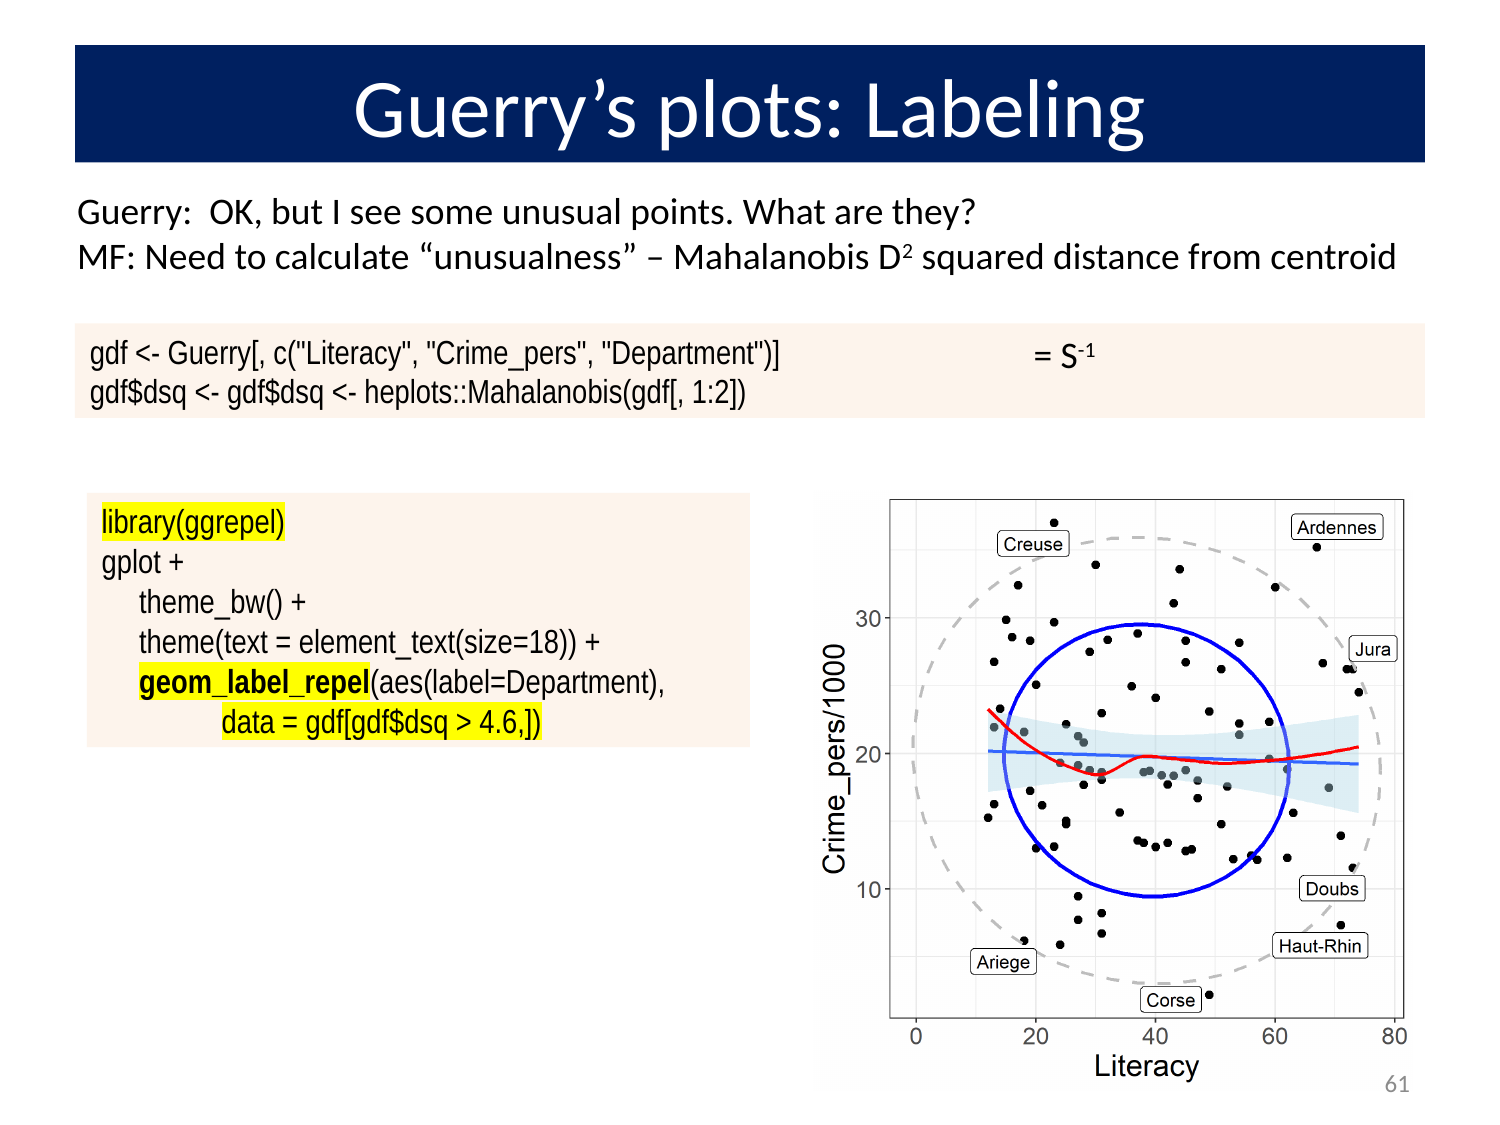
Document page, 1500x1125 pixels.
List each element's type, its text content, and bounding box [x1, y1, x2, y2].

text_box library(ggrepel) gplot + theme_bw() + theme(text = element_text(size=18)) + geom_label_repel(aes(label=Department), data = gdf[gdf$dsq > 4.6,]) [86, 492, 750, 748]
title Guerry’s plots: Labeling [75, 45, 1425, 163]
text_box gdf <- Guerry[, c("Literacy", "Crime_pers", "Department")] gdf$dsq <- gdf$dsq <- heplots::Mahalanobis(gdf[, 1:2]) [74, 323, 1425, 418]
slide_number 61 [1074, 1062, 1425, 1103]
picture [812, 490, 1414, 1091]
text_box Guerry: OK, but I see some unusual points. What are they? MF: Need to calculate “unusualness” – Mahalanobis D2 squared distance from centroid [62, 179, 1425, 285]
